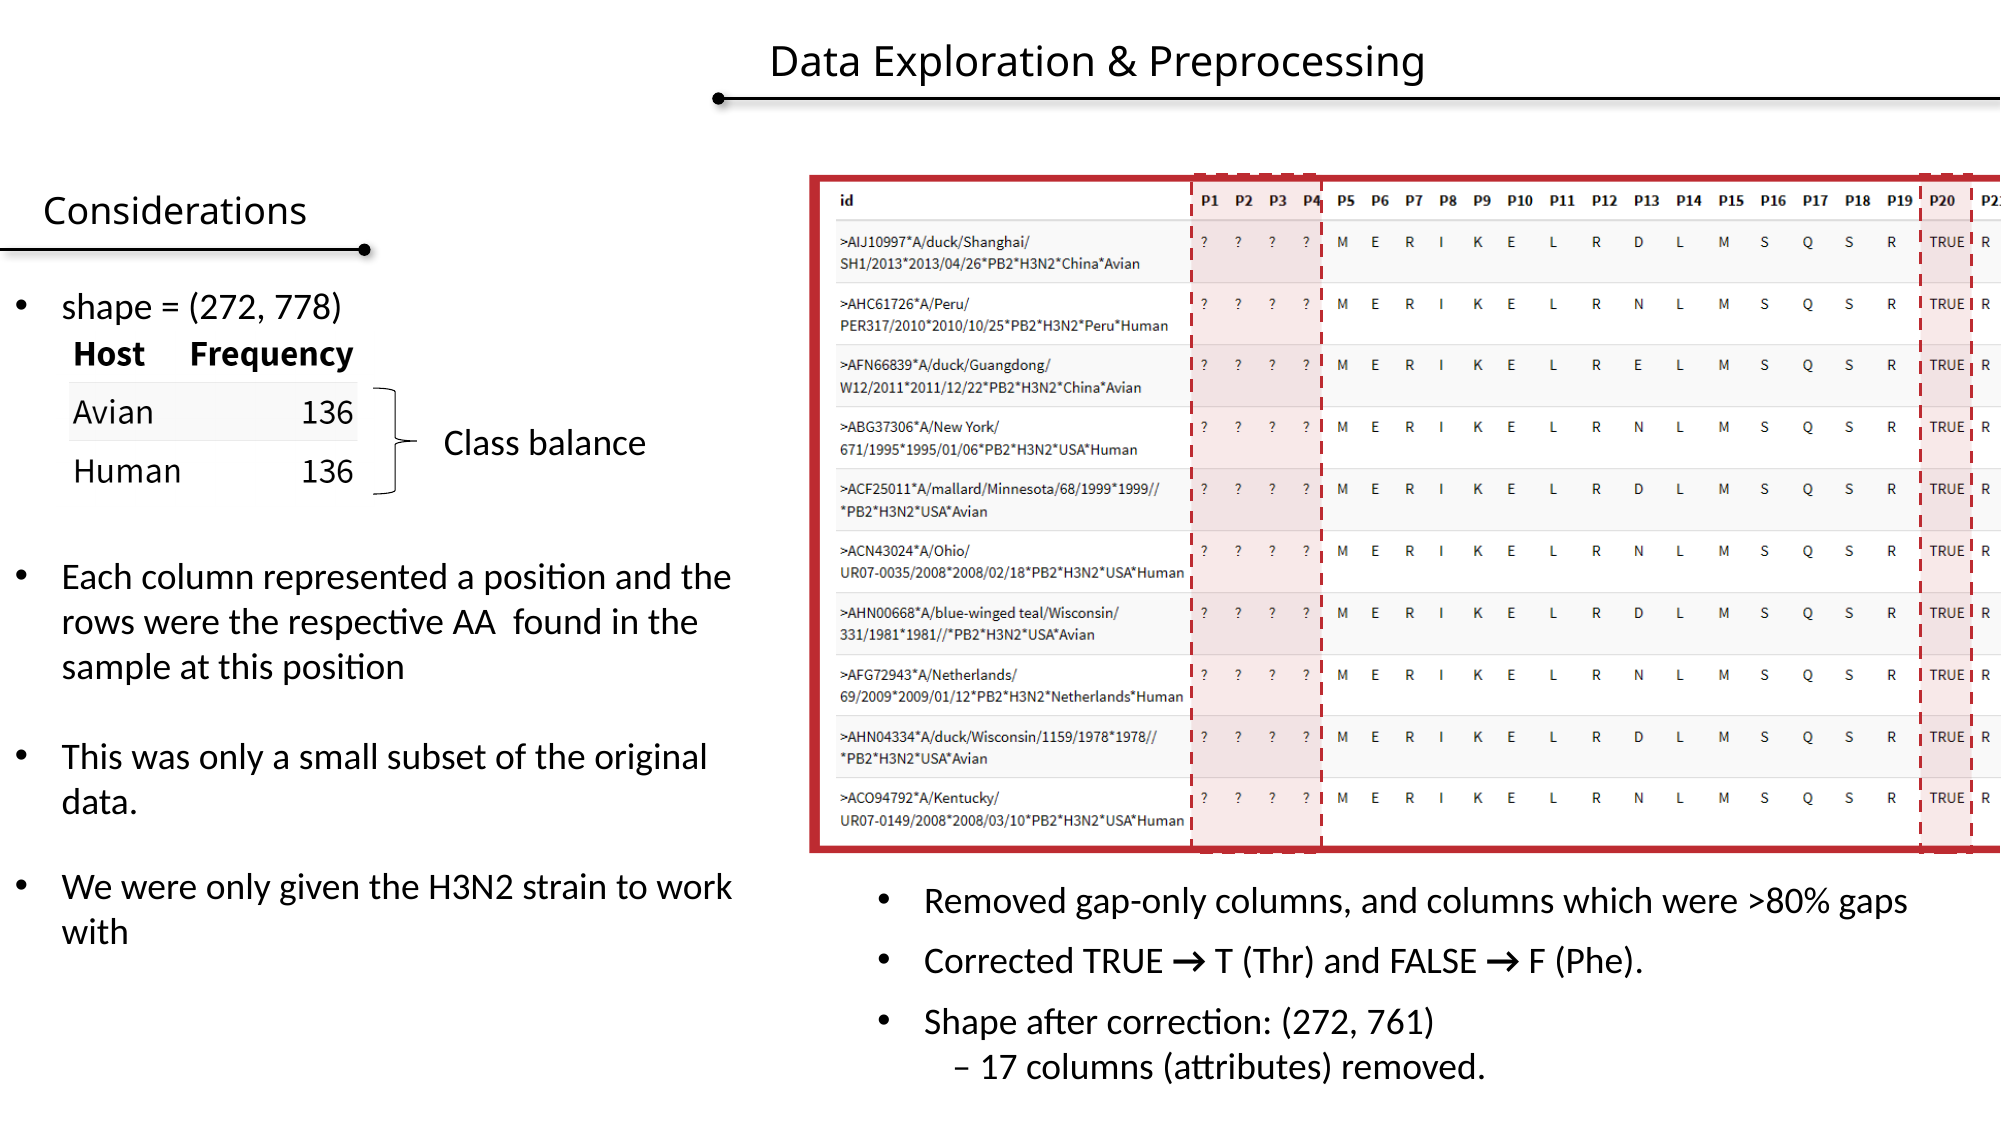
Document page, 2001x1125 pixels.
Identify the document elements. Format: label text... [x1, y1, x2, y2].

picture [56, 331, 375, 507]
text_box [809, 174, 2000, 854]
text_box shape = (272, 778) Each column represented a position and the rows were the respective AA found in the sample at this position This was only a small subset of the original data. [0, 274, 787, 854]
text_box Considerations [28, 179, 365, 240]
text_box Data Exploration & Preprocessing [754, 27, 1923, 93]
text_box Class balance [429, 410, 662, 471]
text_box Removed gap-only columns, and columns which were >80% gaps [862, 868, 1947, 928]
picture [836, 183, 2001, 836]
text_box Corrected TRUE → T (Thr) and FALSE → F (Phe). [862, 928, 1947, 989]
text_box [375, 387, 417, 495]
text_box We were only given the H3N2 strain to work with [0, 854, 787, 960]
text_box Shape after correction: (272, 761) – 17 columns (attributes) removed. [862, 989, 2000, 1095]
